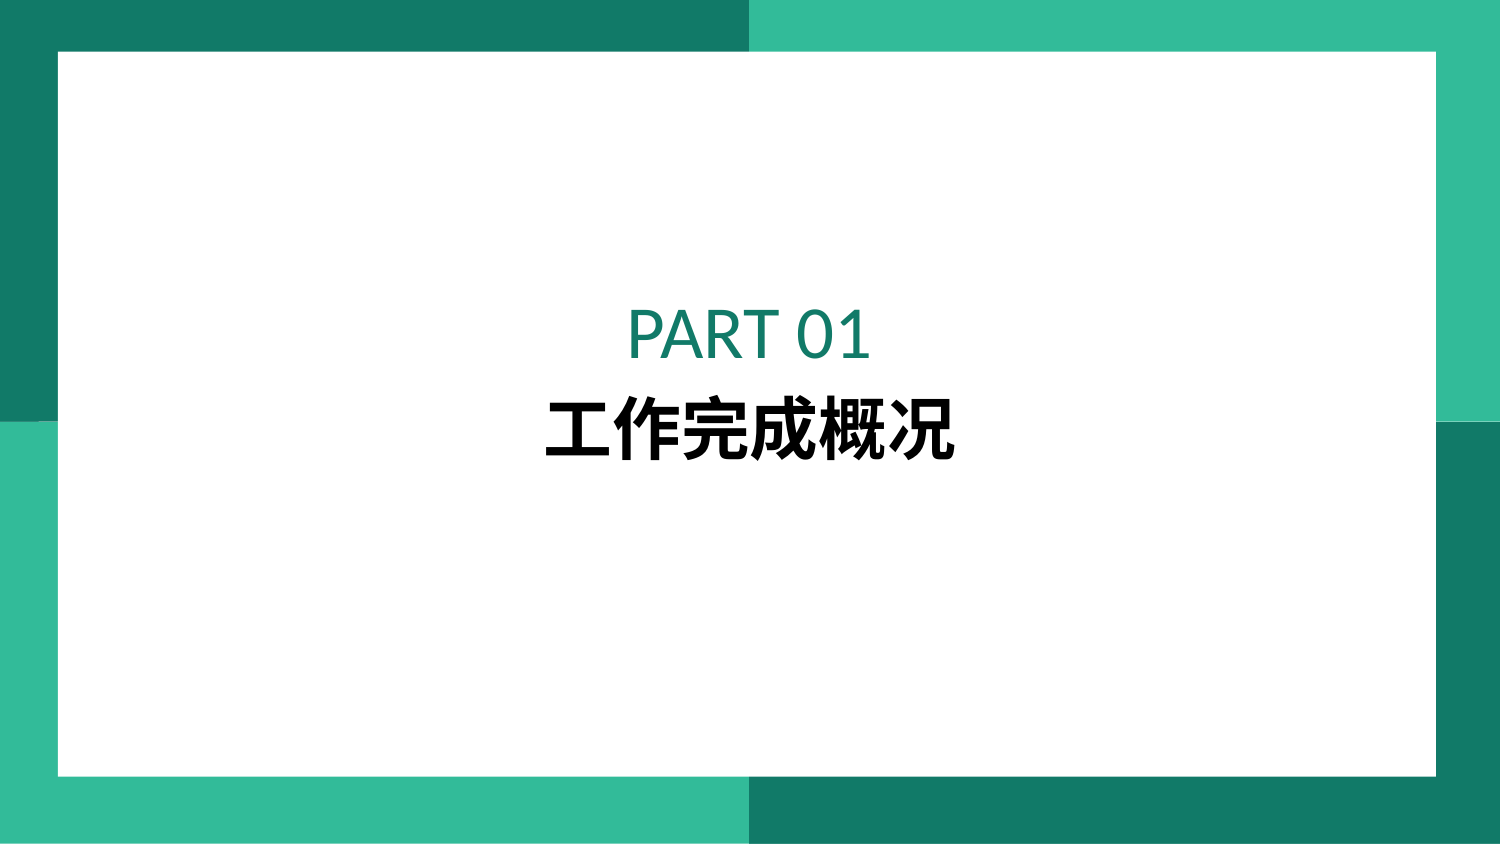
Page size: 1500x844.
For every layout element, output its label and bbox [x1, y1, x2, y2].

text_box [0, 0, 1500, 844]
